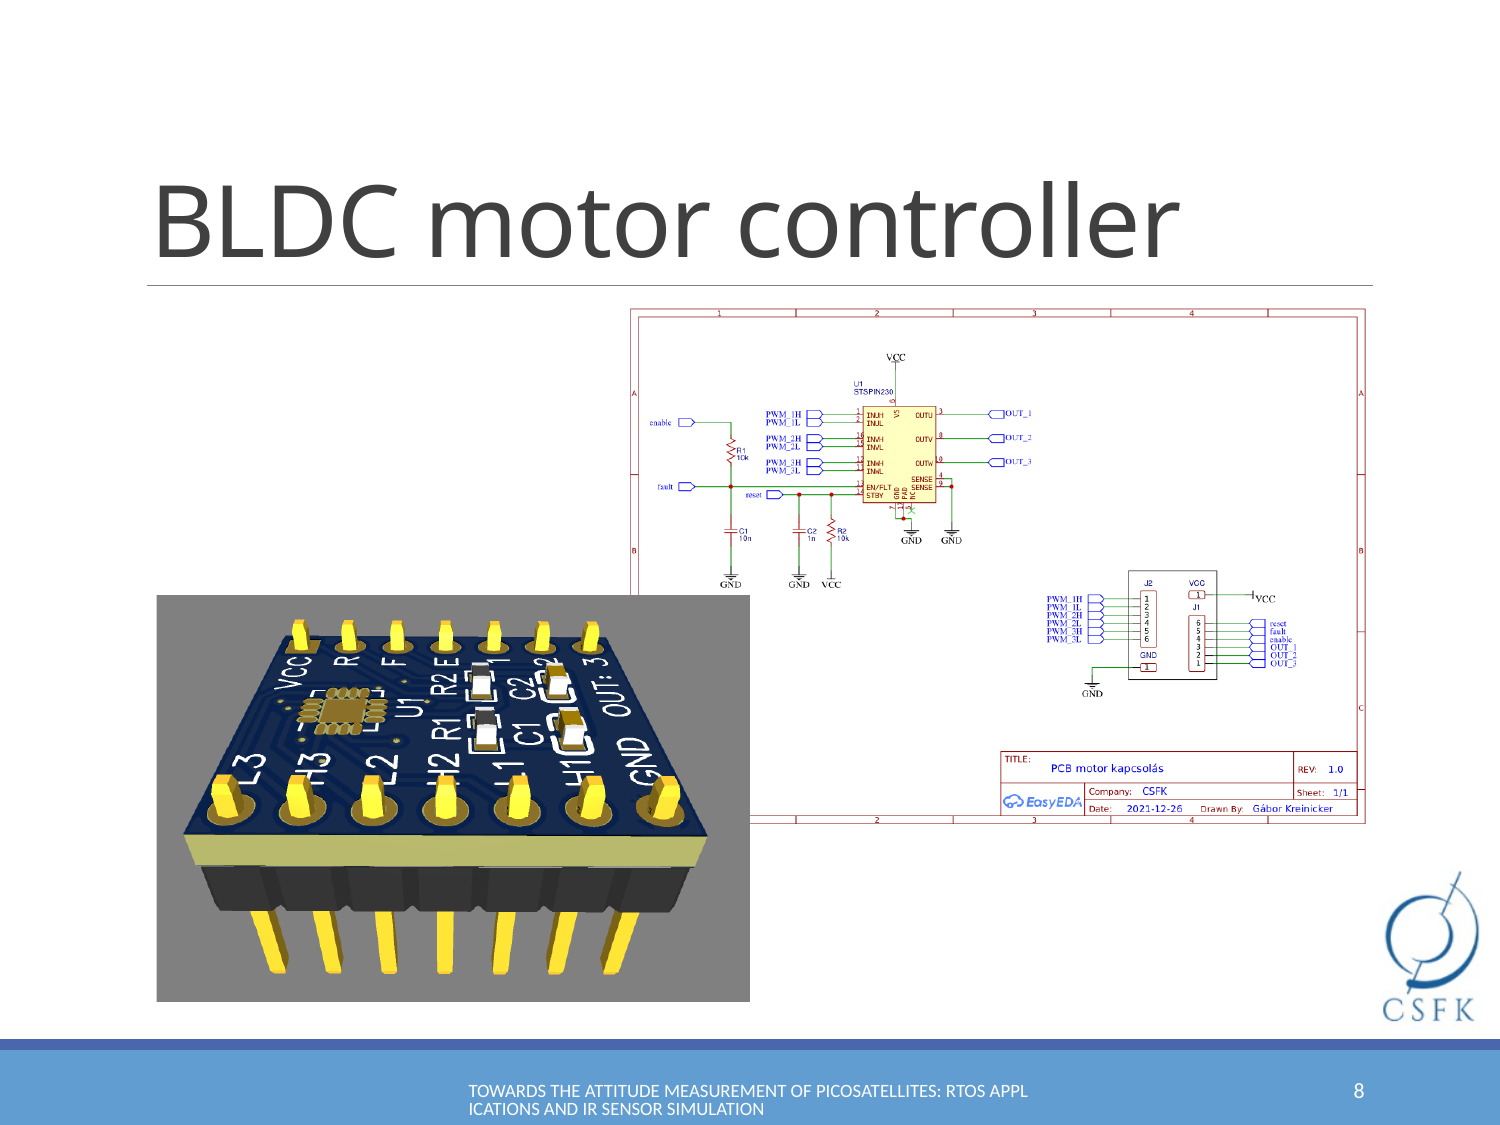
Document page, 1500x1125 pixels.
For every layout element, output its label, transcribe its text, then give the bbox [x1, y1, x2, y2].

title BLDC motor controller [135, 47, 1373, 285]
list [621, 300, 1373, 833]
footer Towards the attitude measurement of picosatellites: RTOS applications and IR sensor simulation [453, 1059, 1047, 1120]
slide_number 8 [1218, 1059, 1380, 1120]
picture [0, 0, 1500, 1039]
